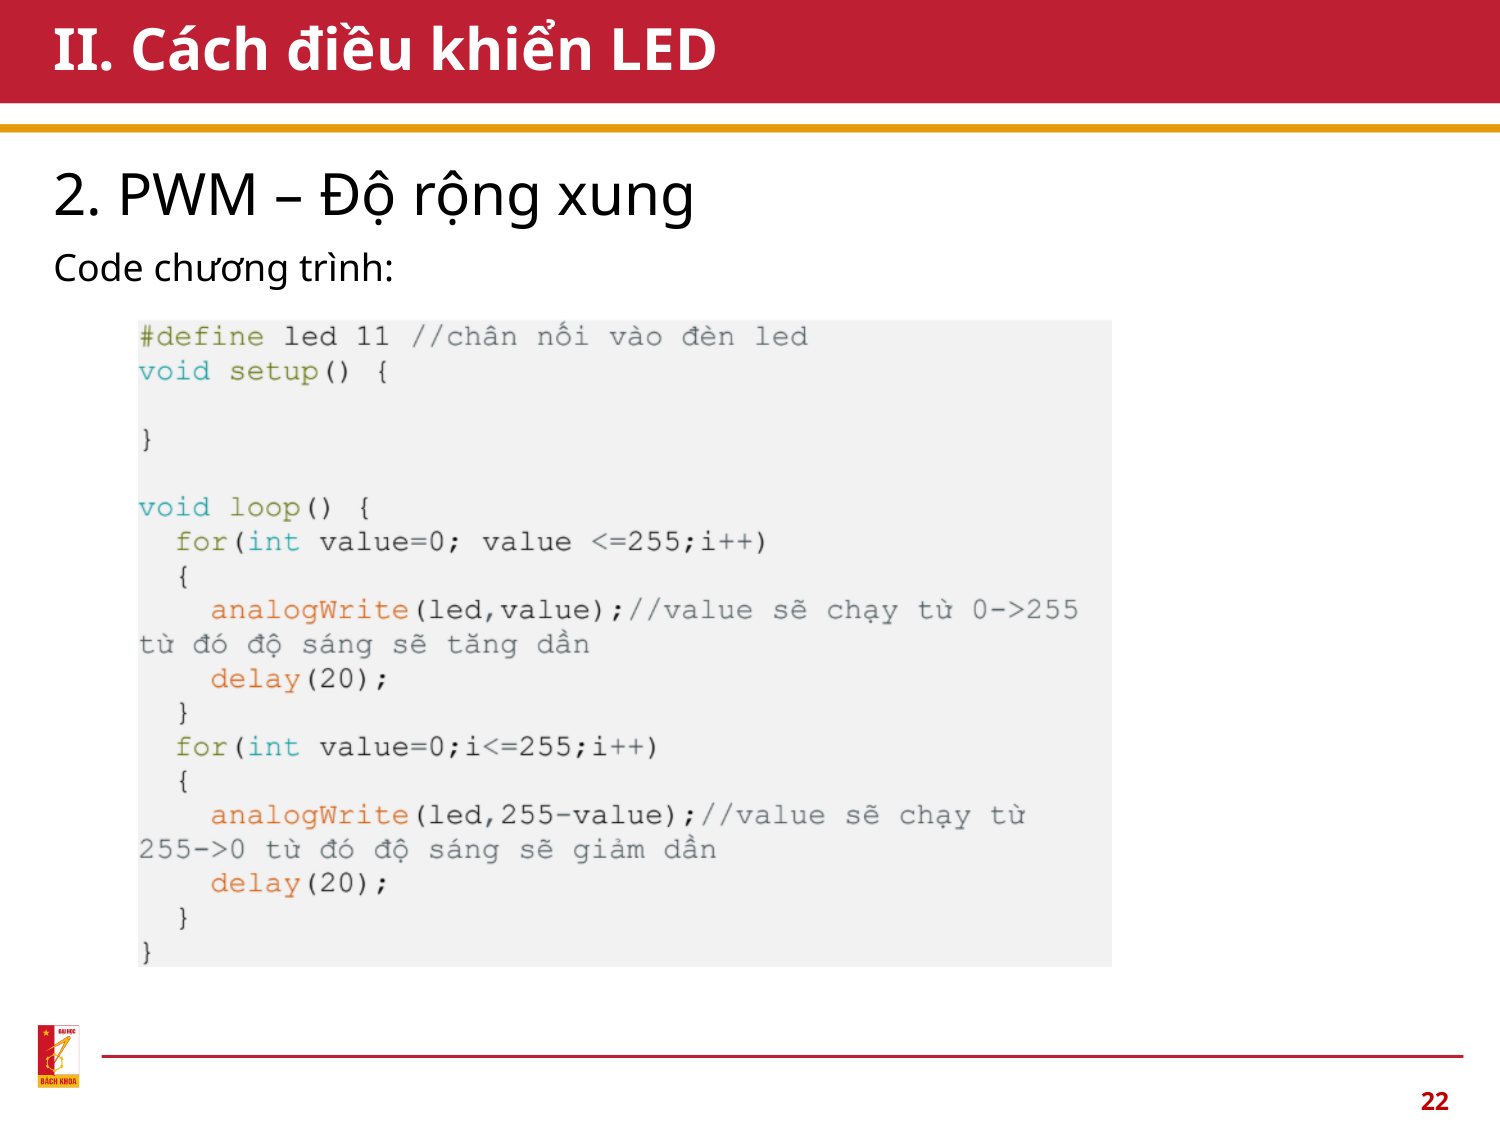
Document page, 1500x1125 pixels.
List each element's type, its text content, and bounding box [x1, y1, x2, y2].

slide_number 22 [1126, 1078, 1464, 1125]
list 2. PWM – Độ rộng xung Code chương trình: [38, 157, 1462, 1000]
title II. Cách điều khiển LED [38, 12, 1462, 87]
picture [0, 0, 1500, 1125]
